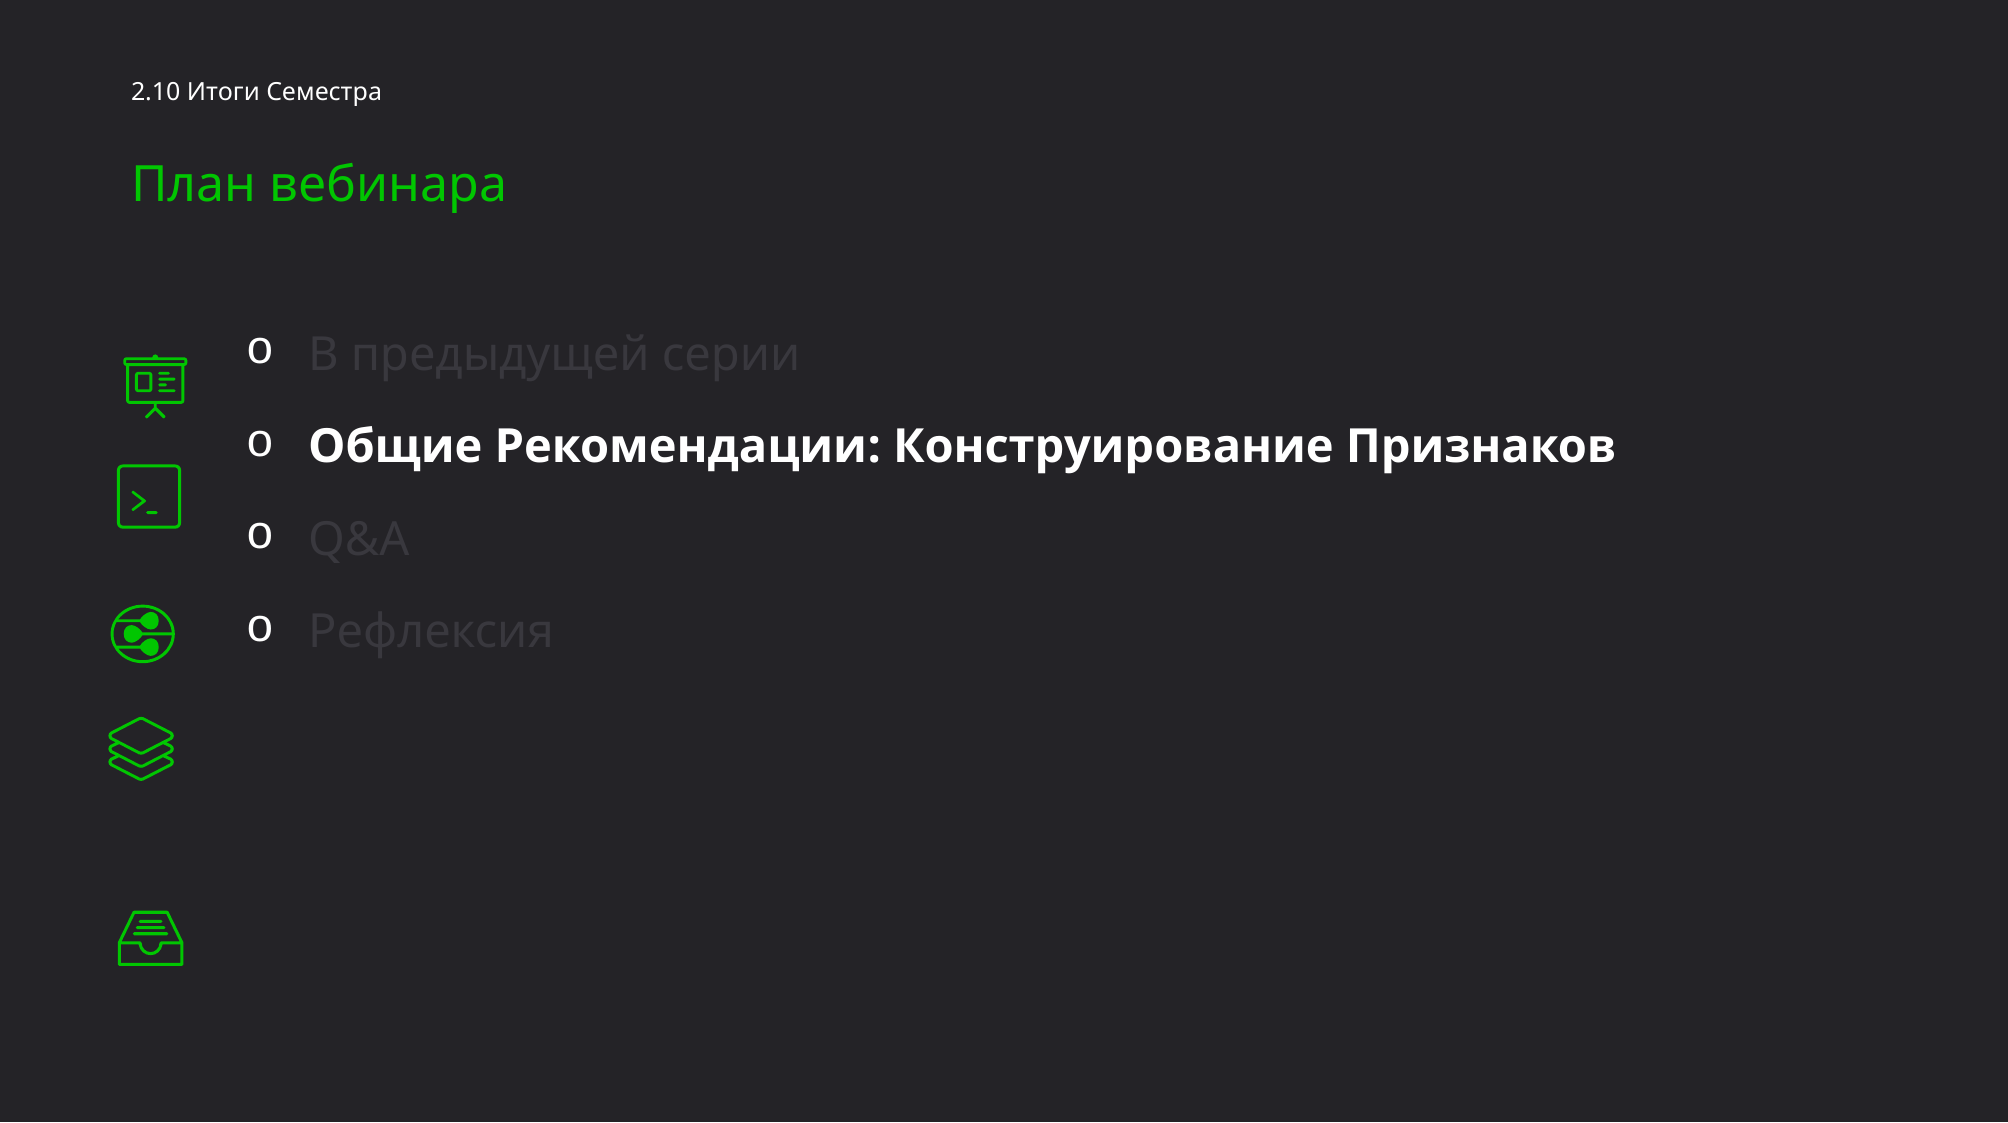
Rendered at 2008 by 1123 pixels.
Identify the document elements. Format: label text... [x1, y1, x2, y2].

text_box План вебинара [131, 133, 1004, 281]
text_box [116, 464, 182, 529]
text_box 2.10 Итоги Семестра [131, 55, 1150, 133]
text_box [123, 354, 188, 419]
text_box В предыдущей серии Общие Рекомендации: Конструирование Признаков Q&A Рефлексия [229, 314, 1990, 1088]
text_box [110, 604, 175, 664]
text_box [117, 910, 184, 966]
text_box [108, 716, 174, 781]
